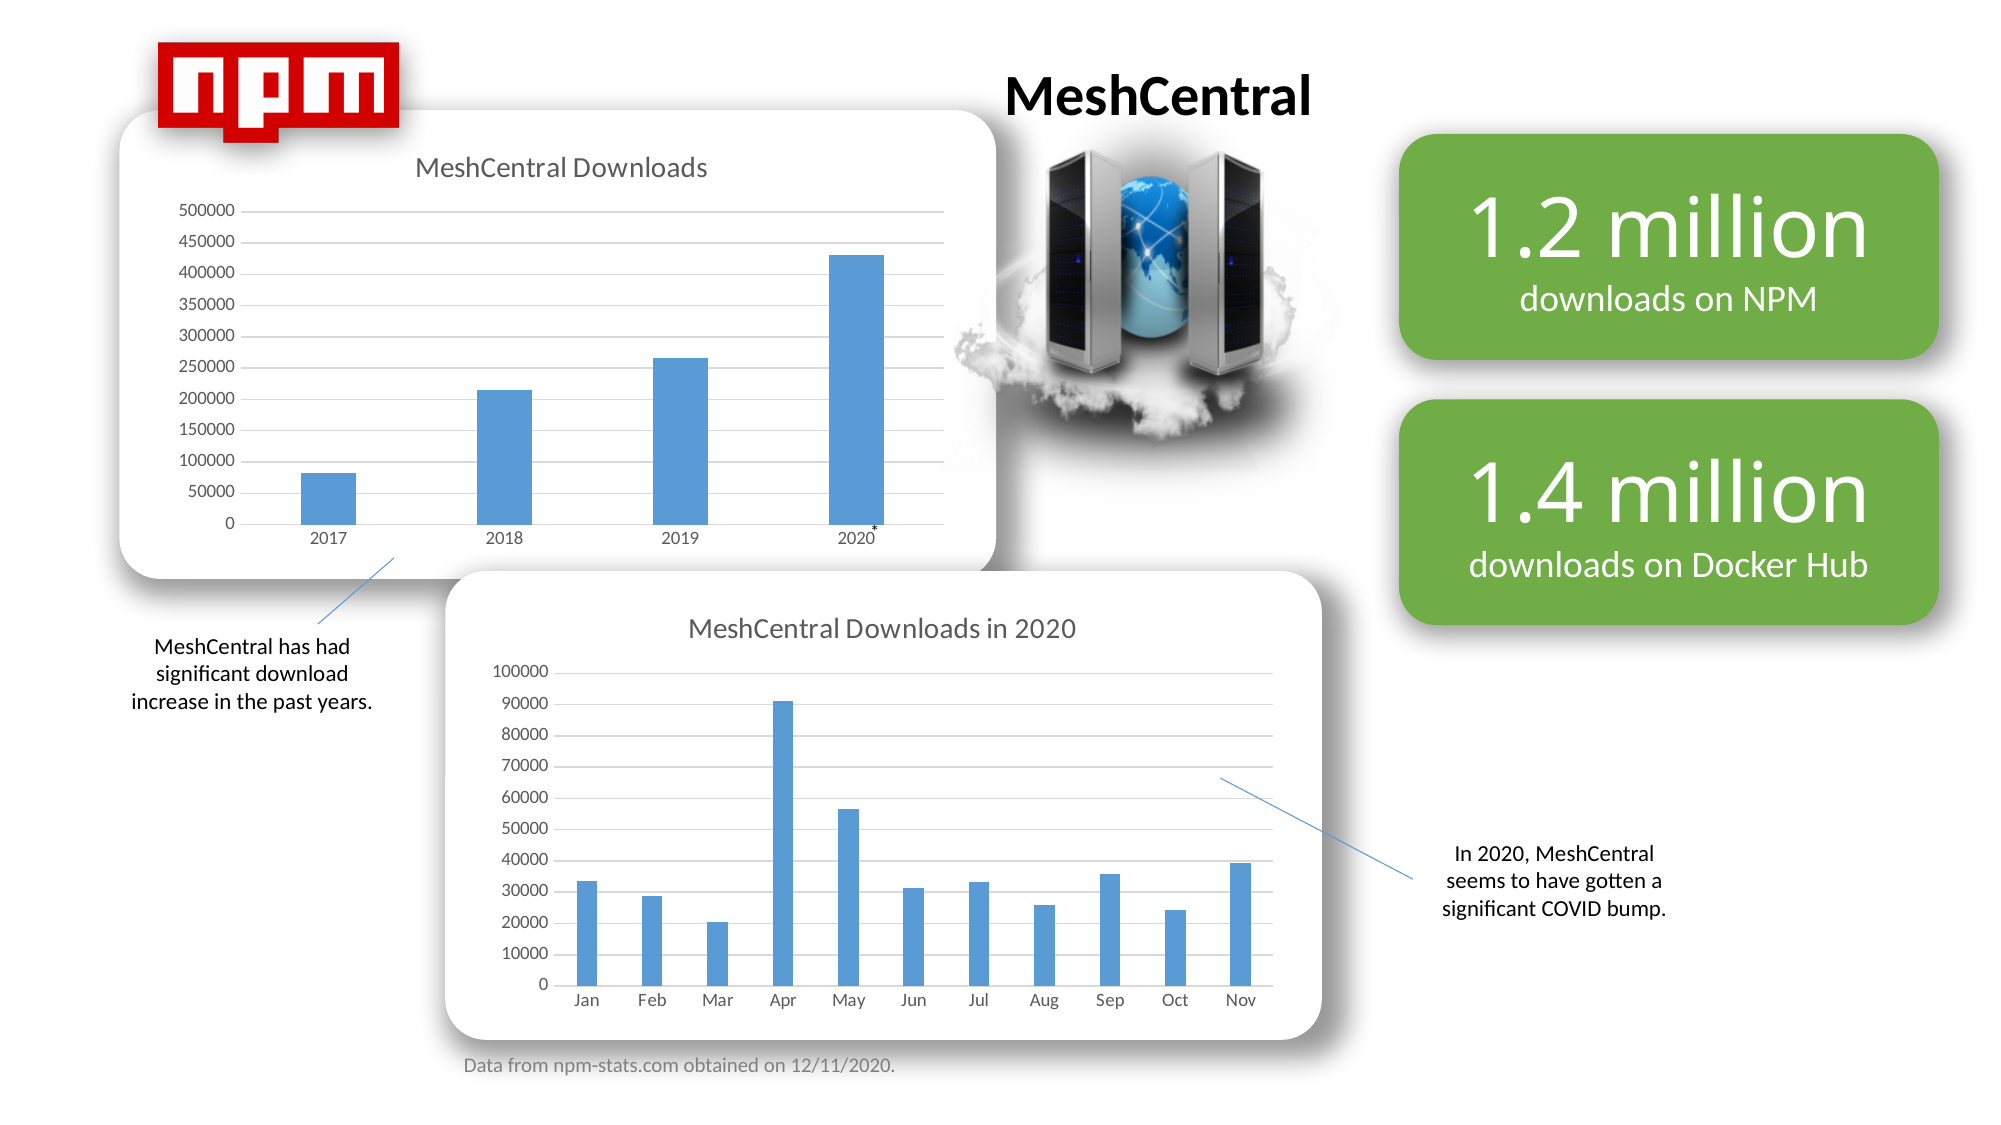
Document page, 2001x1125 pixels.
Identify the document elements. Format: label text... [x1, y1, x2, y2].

text_box 1.2 million downloads on NPM [1697, 132, 1940, 361]
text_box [110, 0, 1697, 1085]
text_box 1.4 million downloads on Docker Hub [1697, 398, 1940, 627]
